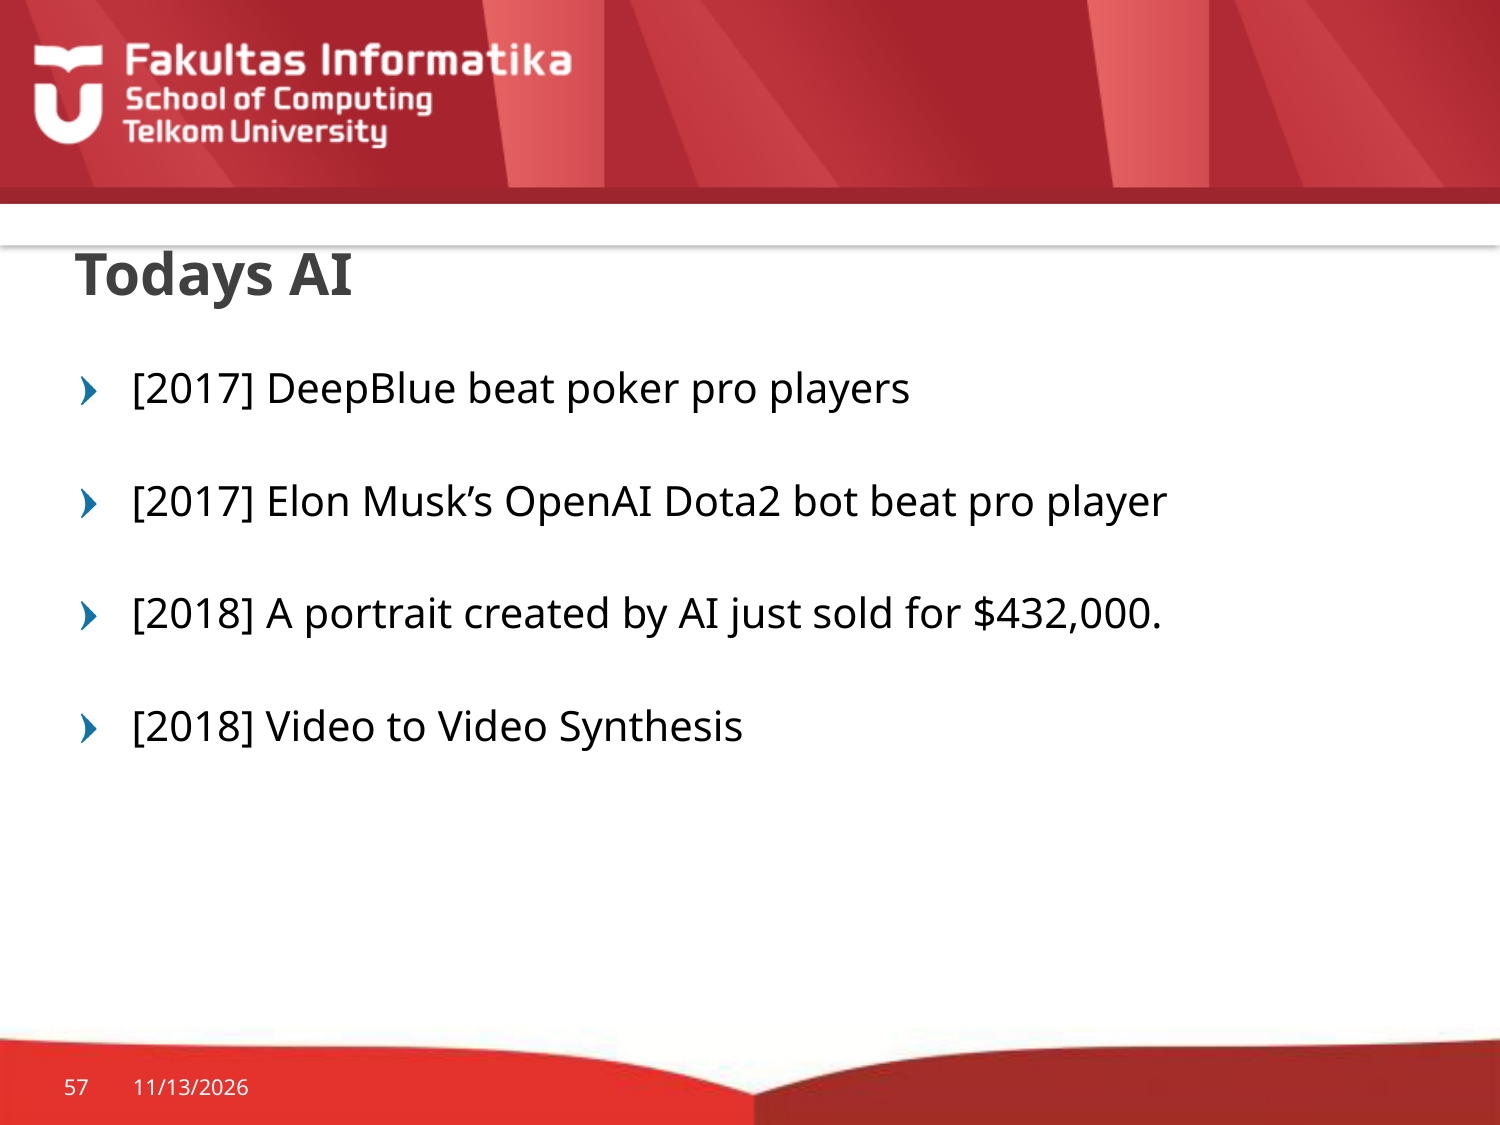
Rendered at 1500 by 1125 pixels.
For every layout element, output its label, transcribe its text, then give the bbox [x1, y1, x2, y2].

title Todays AI [59, 219, 1426, 325]
list [2017] DeepBlue beat poker pro players [2017] Elon Musk’s OpenAI Dota2 bot beat pro player [2018] A portrait created by AI just sold for $432,000. [2018] Video to Video Synthesis [60, 329, 1426, 990]
picture [75, 592, 100, 632]
picture [0, 0, 1500, 203]
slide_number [132, 1058, 403, 1119]
slide_number 57 [63, 1058, 123, 1119]
picture [75, 479, 100, 520]
picture [75, 704, 100, 745]
picture [75, 367, 100, 407]
picture [0, 1024, 1500, 1125]
